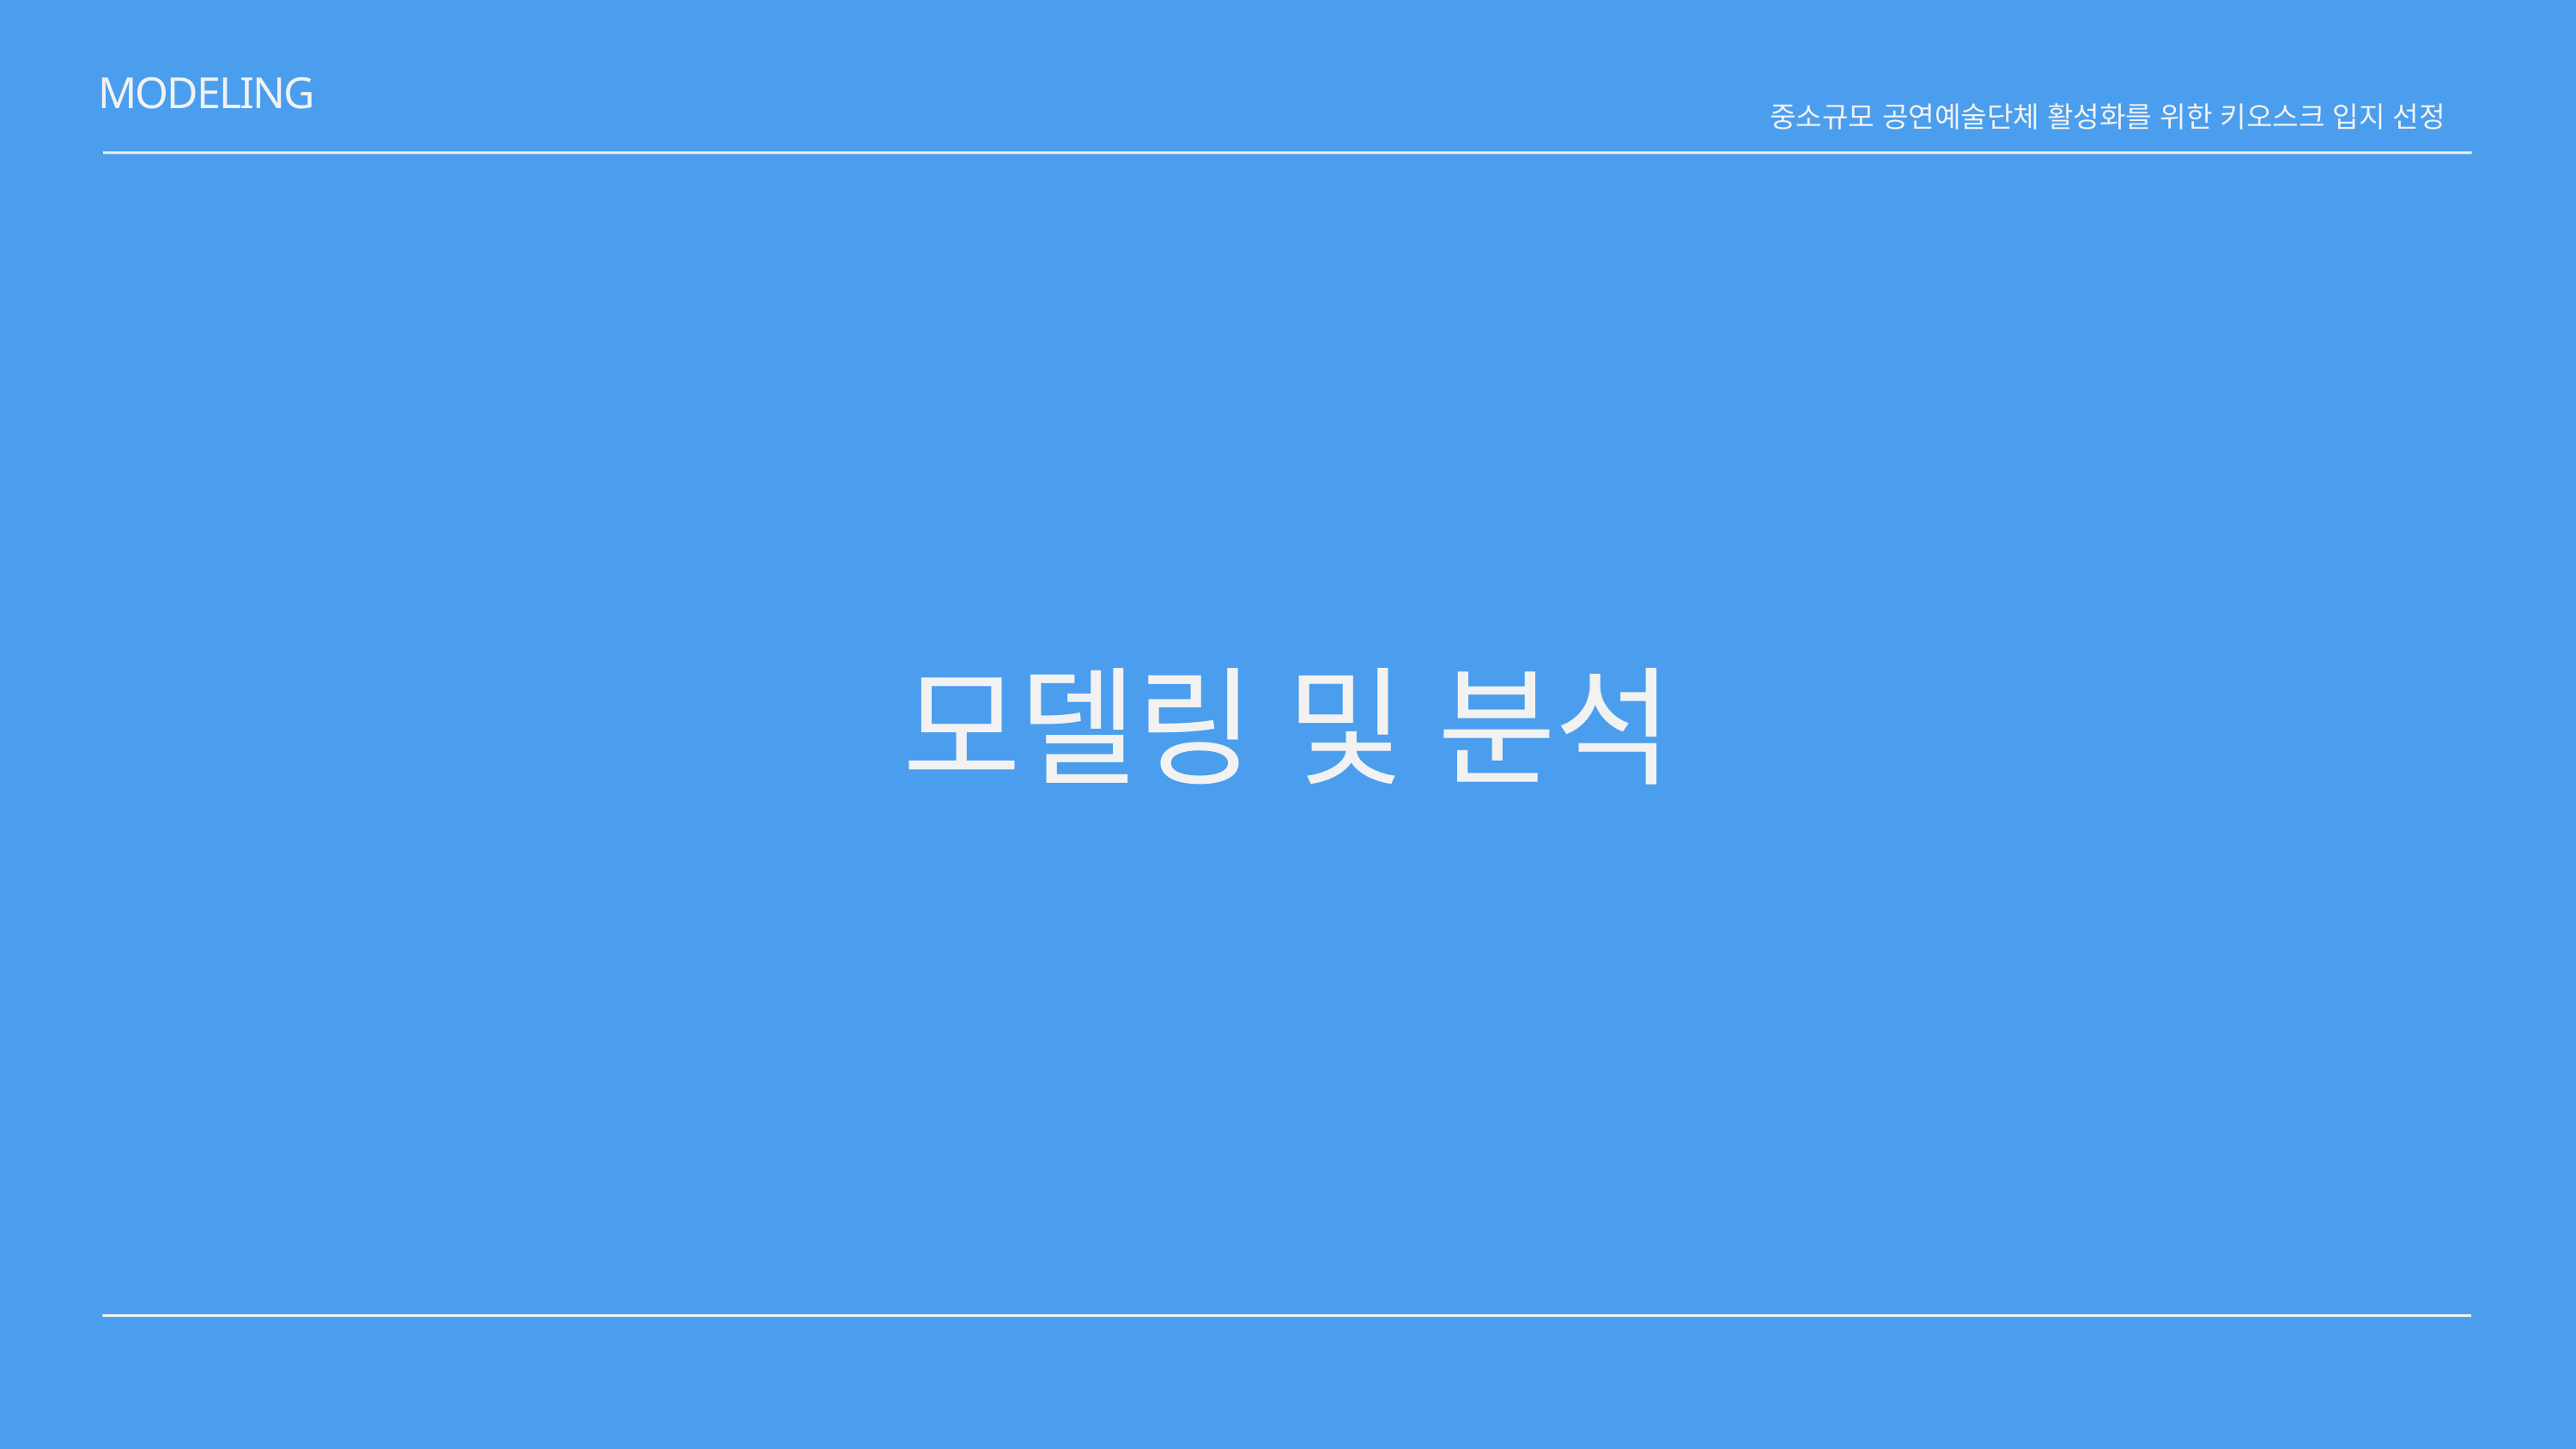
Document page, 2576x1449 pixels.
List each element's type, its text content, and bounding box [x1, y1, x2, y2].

text_box [100, 1313, 2473, 1319]
text_box 중소규모 공연예술단체 활성화를 위한 키오스크 입지 선정 [1757, 93, 2459, 140]
text_box MODELING [85, 58, 756, 124]
text_box 모델링 및 분석 [890, 640, 1686, 807]
text_box [101, 149, 2474, 155]
